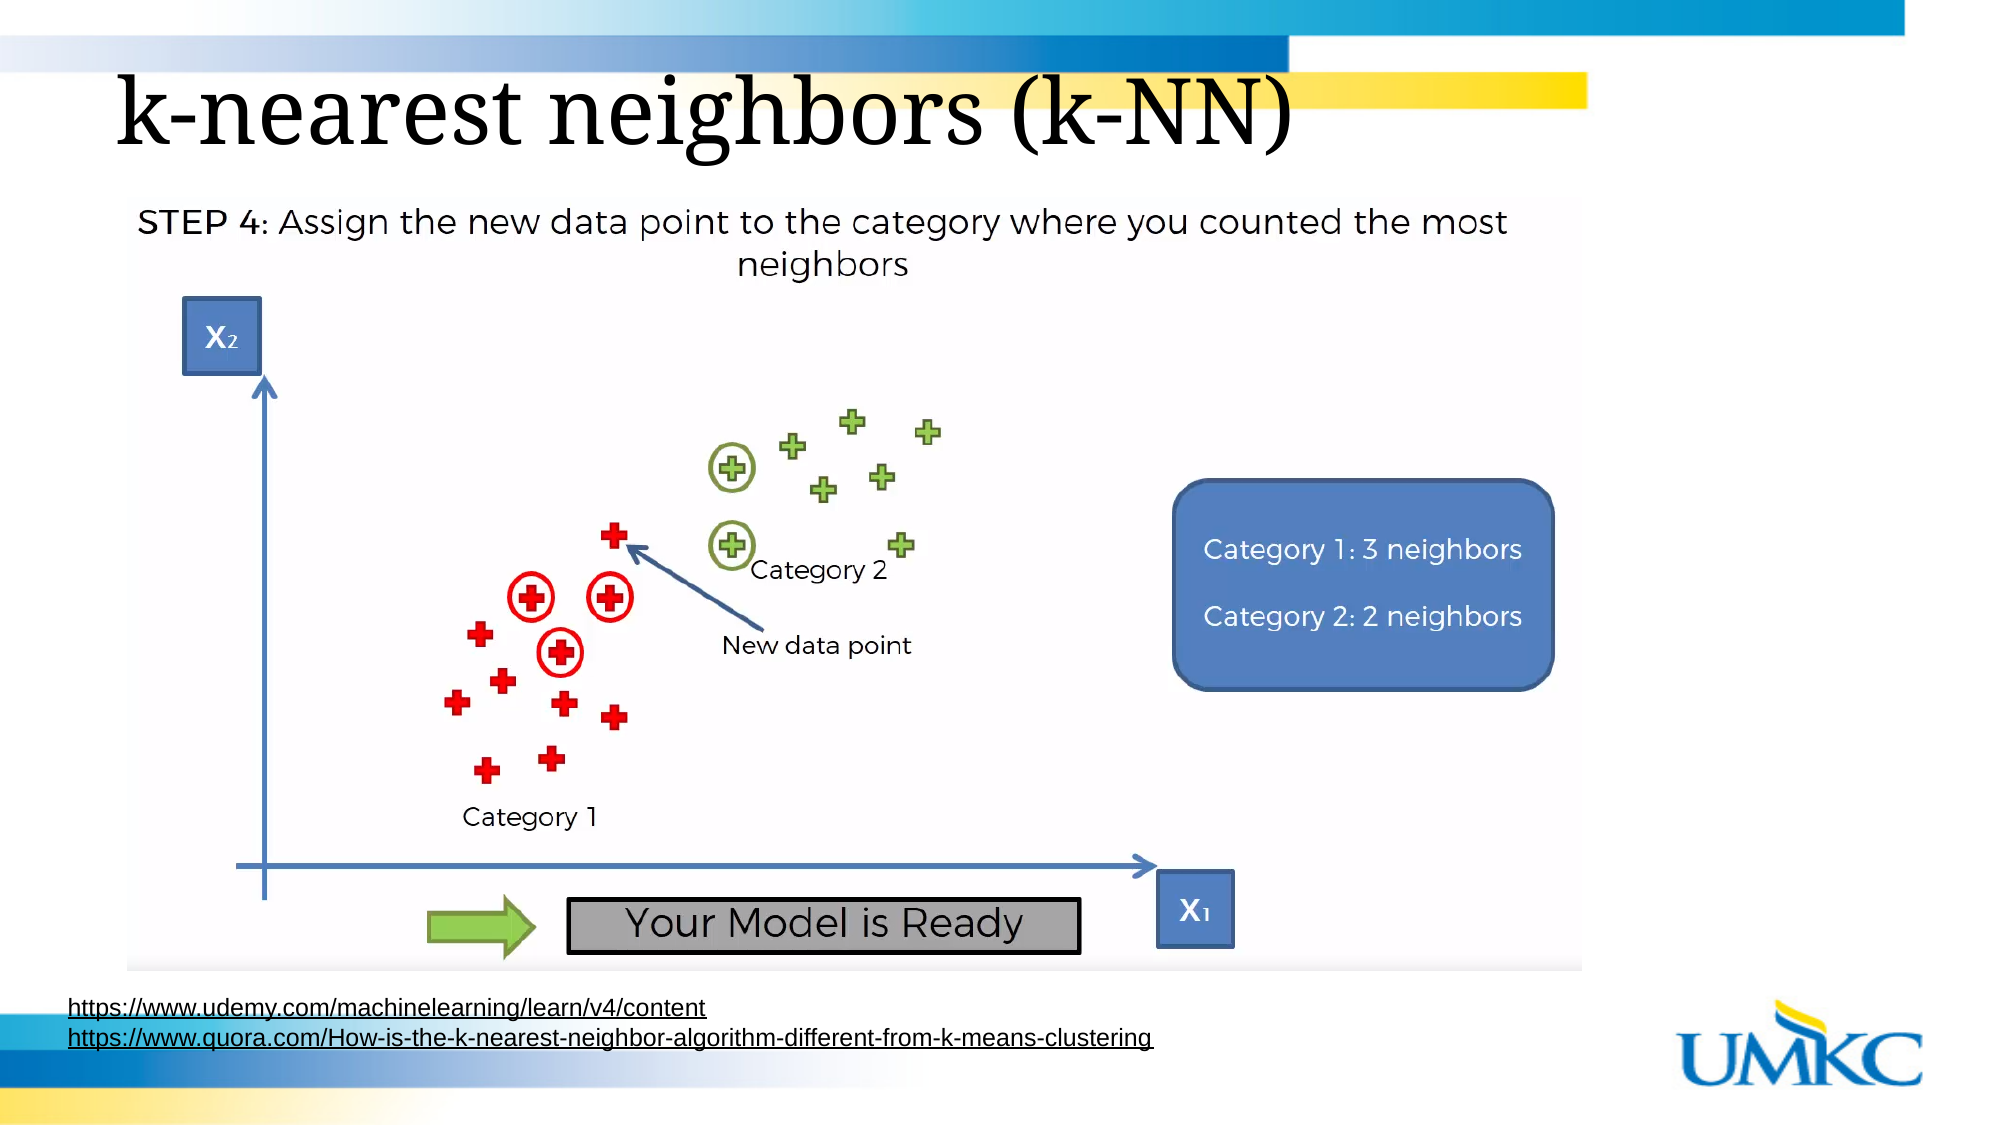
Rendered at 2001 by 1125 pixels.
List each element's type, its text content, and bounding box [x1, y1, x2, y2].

text_box k-nearest neighbors (k-NN) [99, 45, 1900, 233]
picture [0, 0, 2001, 1125]
text_box https://www.udemy.com/machinelearning/learn/v4/content https://www.quora.com/How-is-the-k-nearest-neighbor-algorithm-different-from-k-means-clustering [52, 983, 1337, 1059]
